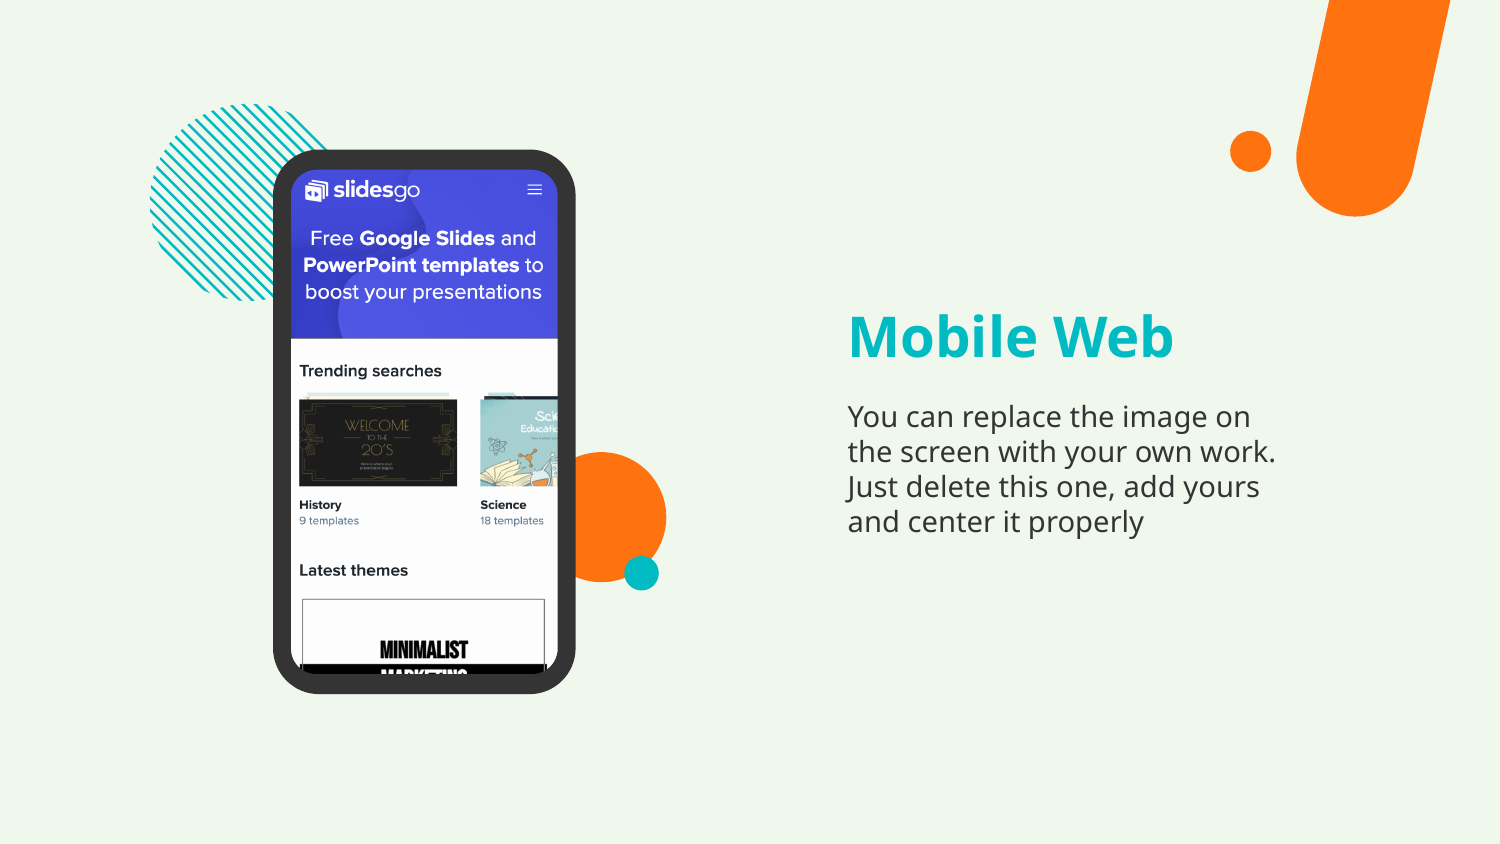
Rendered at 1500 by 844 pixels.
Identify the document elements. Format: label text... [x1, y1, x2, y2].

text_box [272, 149, 576, 695]
text_box [624, 555, 659, 591]
title Mobile Web [832, 287, 1382, 384]
subtitle You can replace the image on the screen with your own work. Just delete this one, add yours and center it properly [832, 383, 1318, 557]
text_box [149, 103, 348, 302]
text_box [580, 452, 667, 583]
picture [289, 168, 559, 676]
